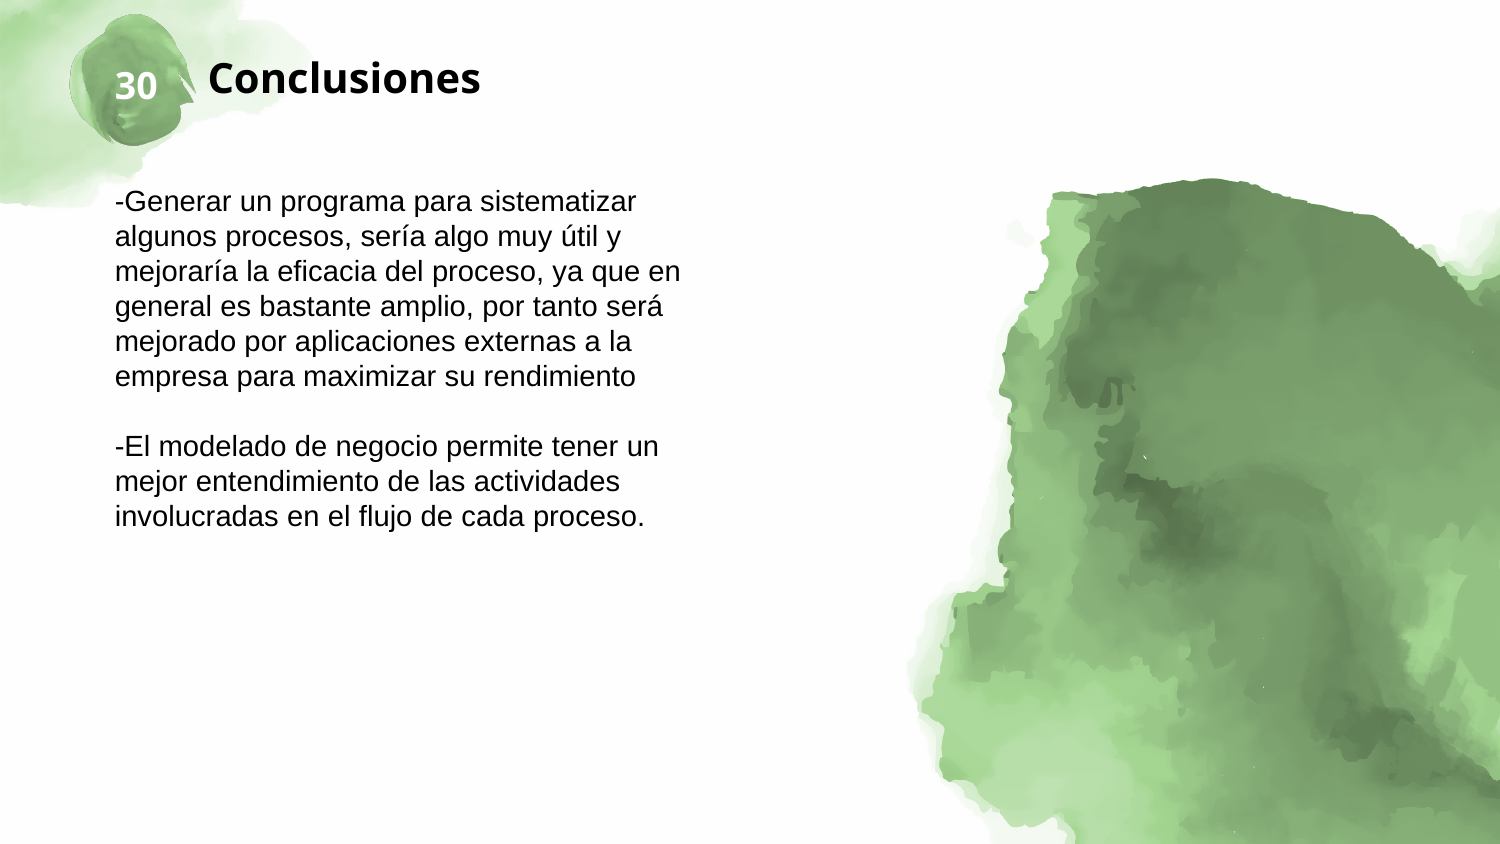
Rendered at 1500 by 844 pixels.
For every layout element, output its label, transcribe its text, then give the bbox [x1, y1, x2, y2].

text_box 30 [100, 154, 191, 160]
text_box Conclusiones [201, 44, 496, 110]
text_box -Generar un programa para sistematizar algunos procesos, sería algo muy útil y mejoraría la eficacia del proceso, ya que en general es bastante amplio, por tanto será mejorado por aplicaciones externas a la empresa para maximizar su rendimiento -El modelado de negocio permite tener un mejor entendimiento de las actividades involucradas en el flujo de cada proceso. [99, 175, 704, 540]
picture [0, 0, 1500, 844]
